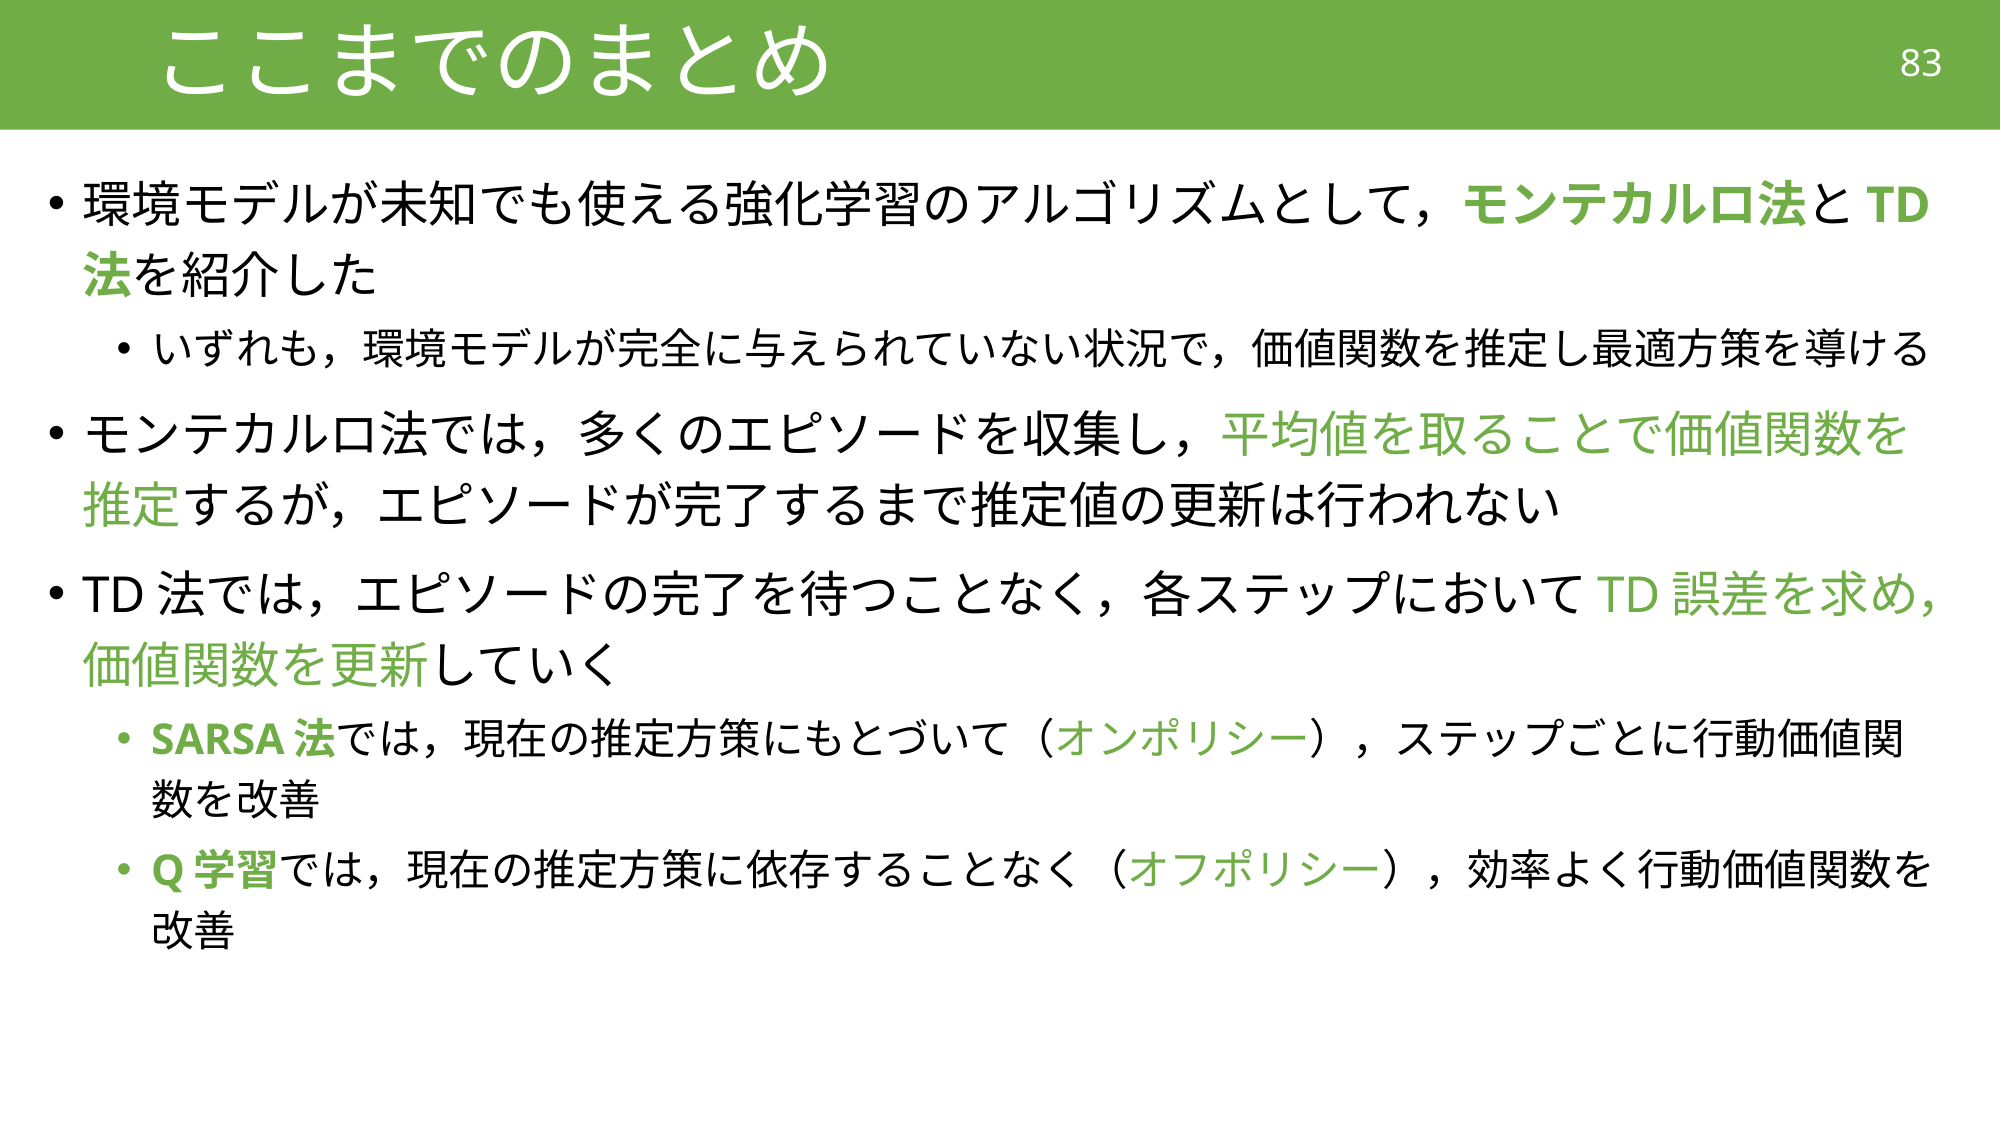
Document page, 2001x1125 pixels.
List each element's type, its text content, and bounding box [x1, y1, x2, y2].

slide_number 83 [1507, 34, 1958, 95]
title ここまでのまとめ [137, 11, 1863, 119]
list 環境モデルが未知でも使える強化学習のアルゴリズムとして，モンテカルロ法とTD法を紹介した いずれも，環境モデルが完全に与えられていない状況で，価値関数を推定し最適方策を導ける モンテカルロ法では，多くのエピソードを収集し，平均値を取ることで価値関数を推定するが，エピソードが完了するまで推定値の更新は行われない TD法では，エピソードの完了を待つことなく，各ステップにおいてTD誤差を求め，価値関数を更新していく SARSA法では，現在の推定方策にもとづいて（オンポリシー），ステップごとに行動価値関数を改善 Q学習では，現在の推定方策に依存することなく（オフポリシー），効率よく行動価値関数を改善 [32, 153, 1958, 1014]
